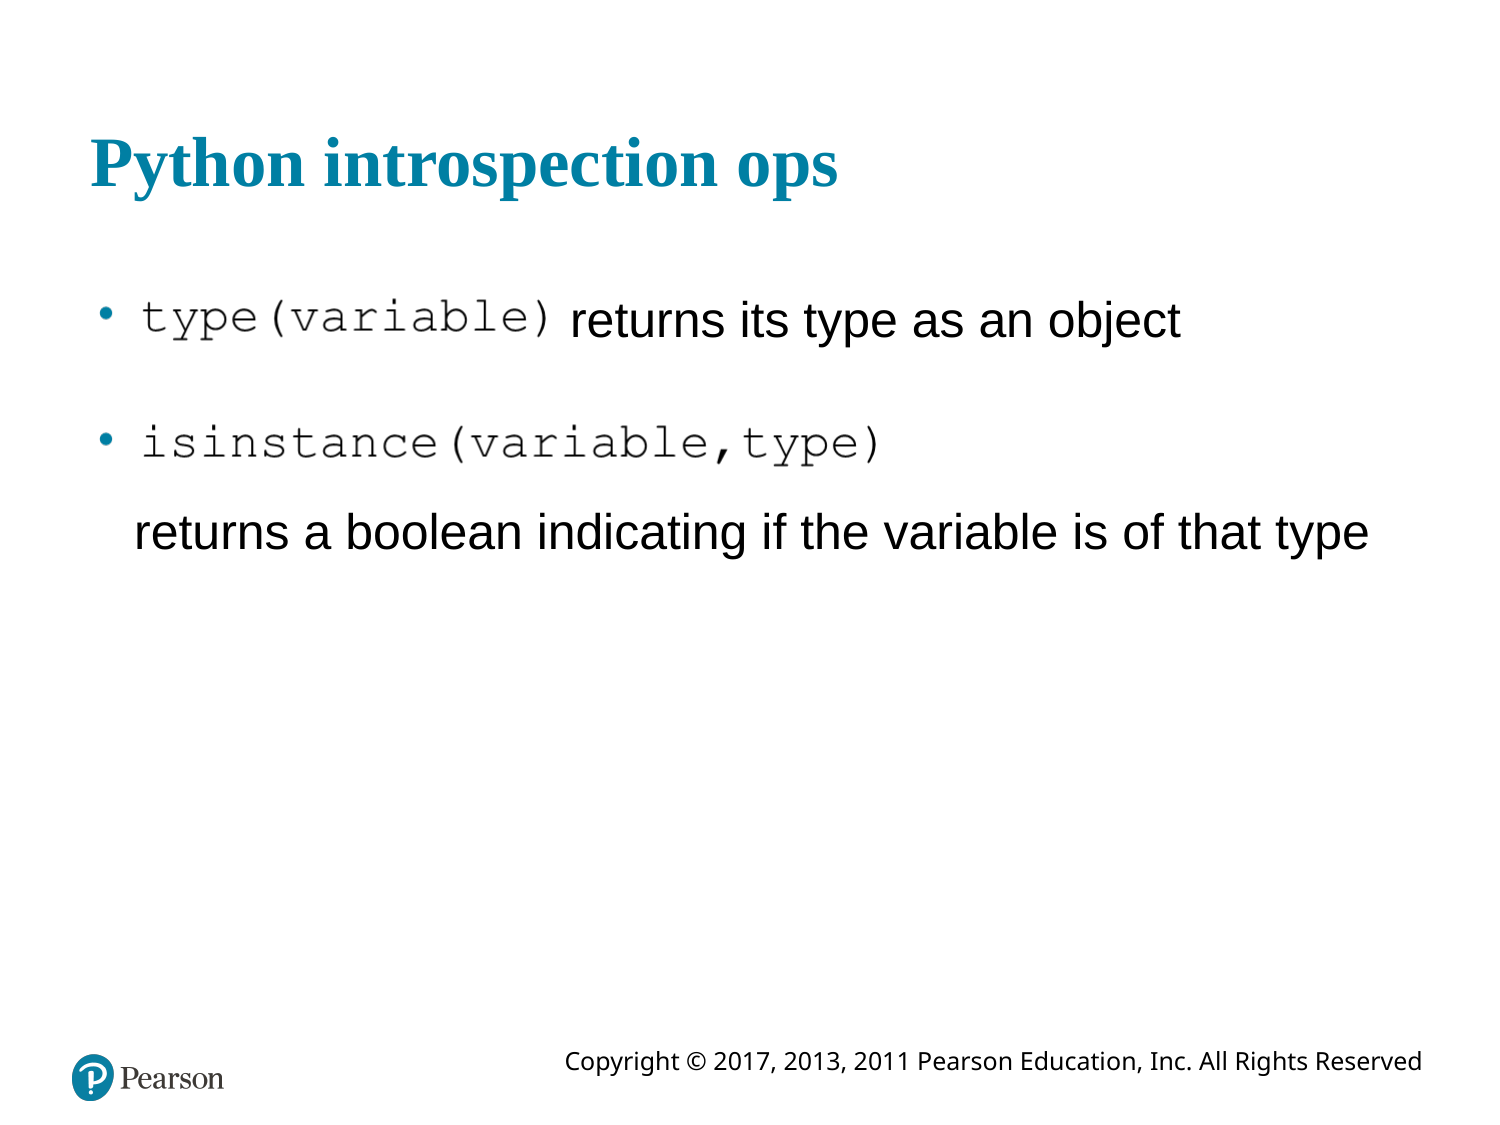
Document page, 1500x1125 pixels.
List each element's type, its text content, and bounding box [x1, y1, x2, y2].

list returns its type as an object [621, 272, 1228, 351]
picture [80, 1063, 106, 1088]
picture [72, 1054, 88, 1070]
picture [69, 397, 919, 503]
picture [98, 1054, 224, 1101]
picture [72, 1087, 83, 1101]
list returns a boolean indicating if the variable is of that type [102, 484, 1398, 584]
title Python introspection ops [75, 35, 1425, 216]
picture [69, 270, 619, 377]
